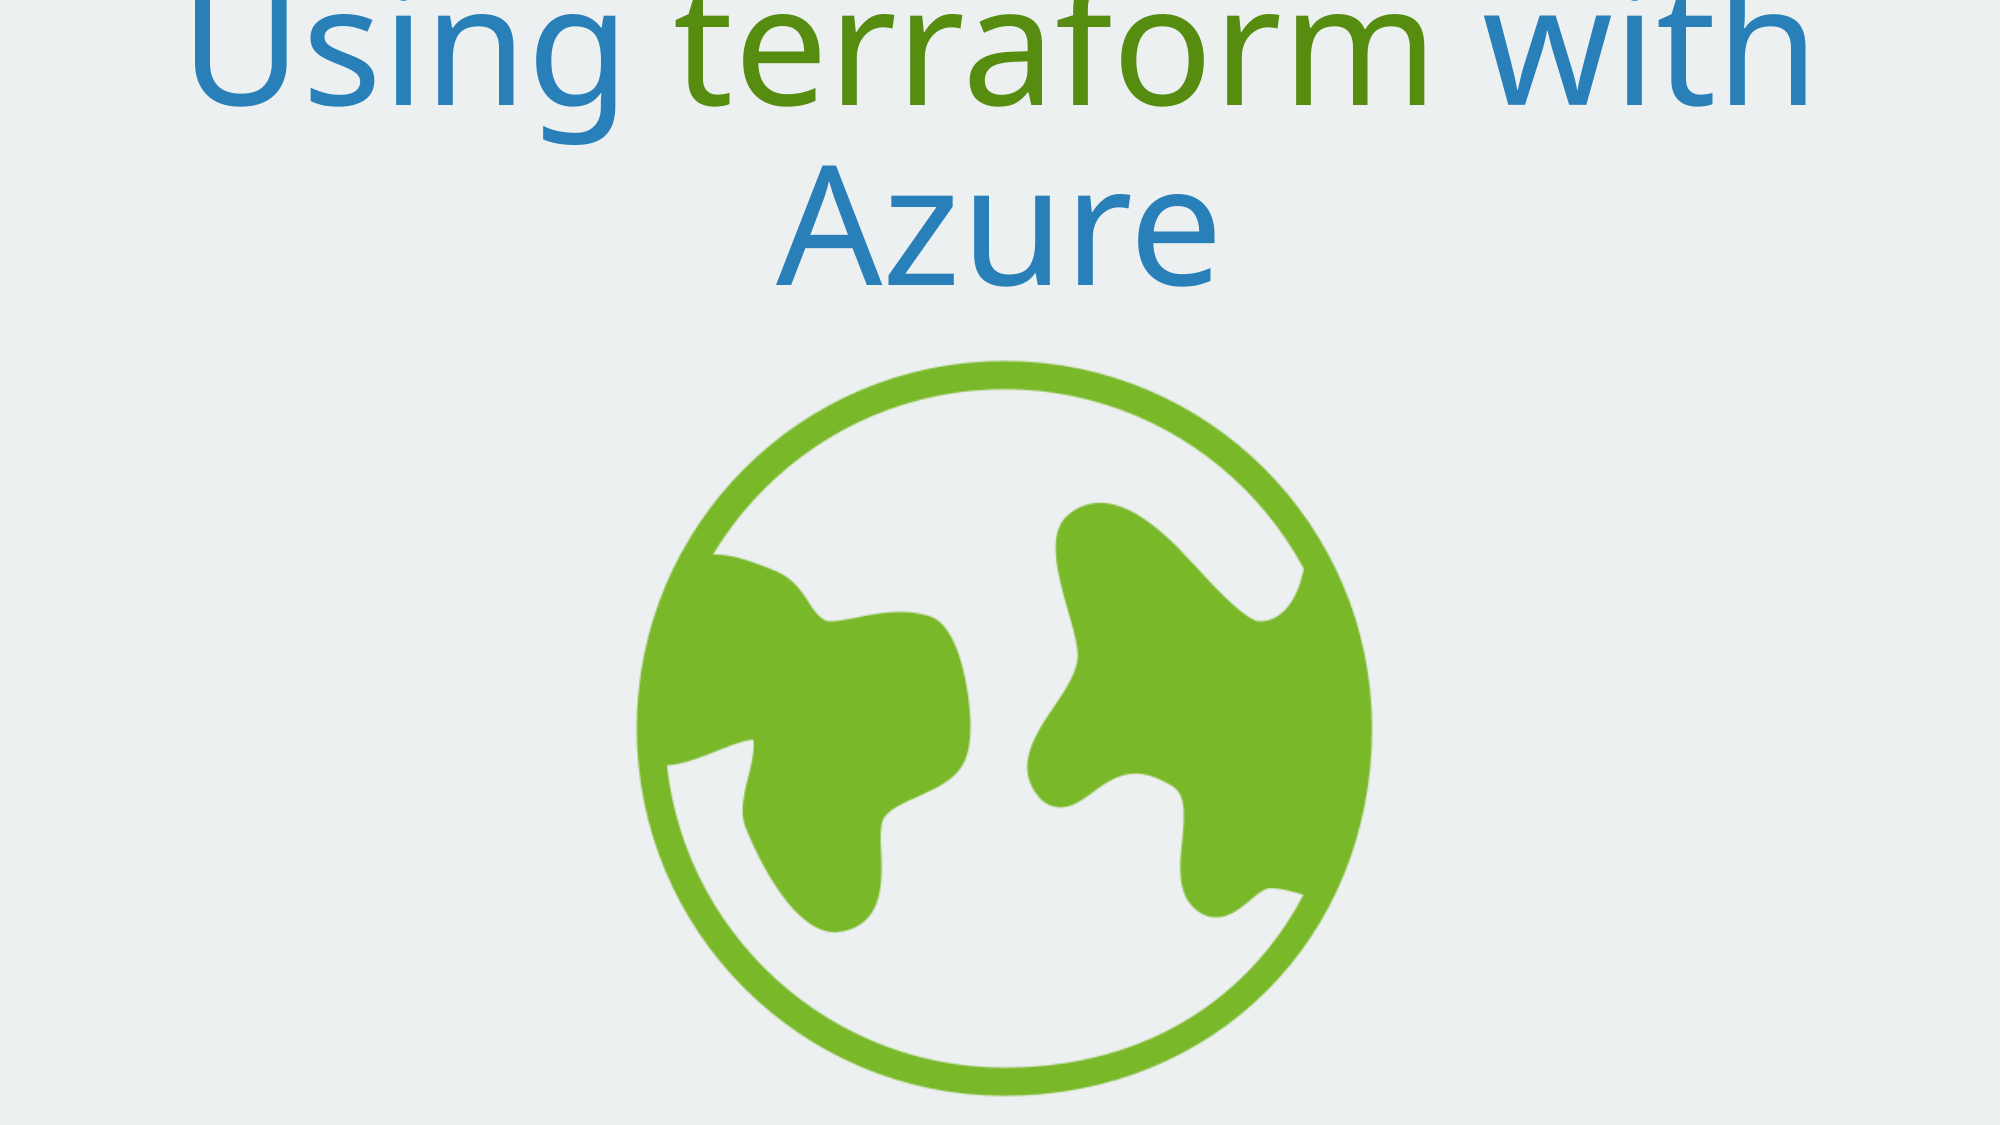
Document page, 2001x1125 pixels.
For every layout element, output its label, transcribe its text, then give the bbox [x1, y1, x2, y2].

title Using terraform with Azure [0, 161, 2000, 329]
picture [533, 309, 1467, 1125]
